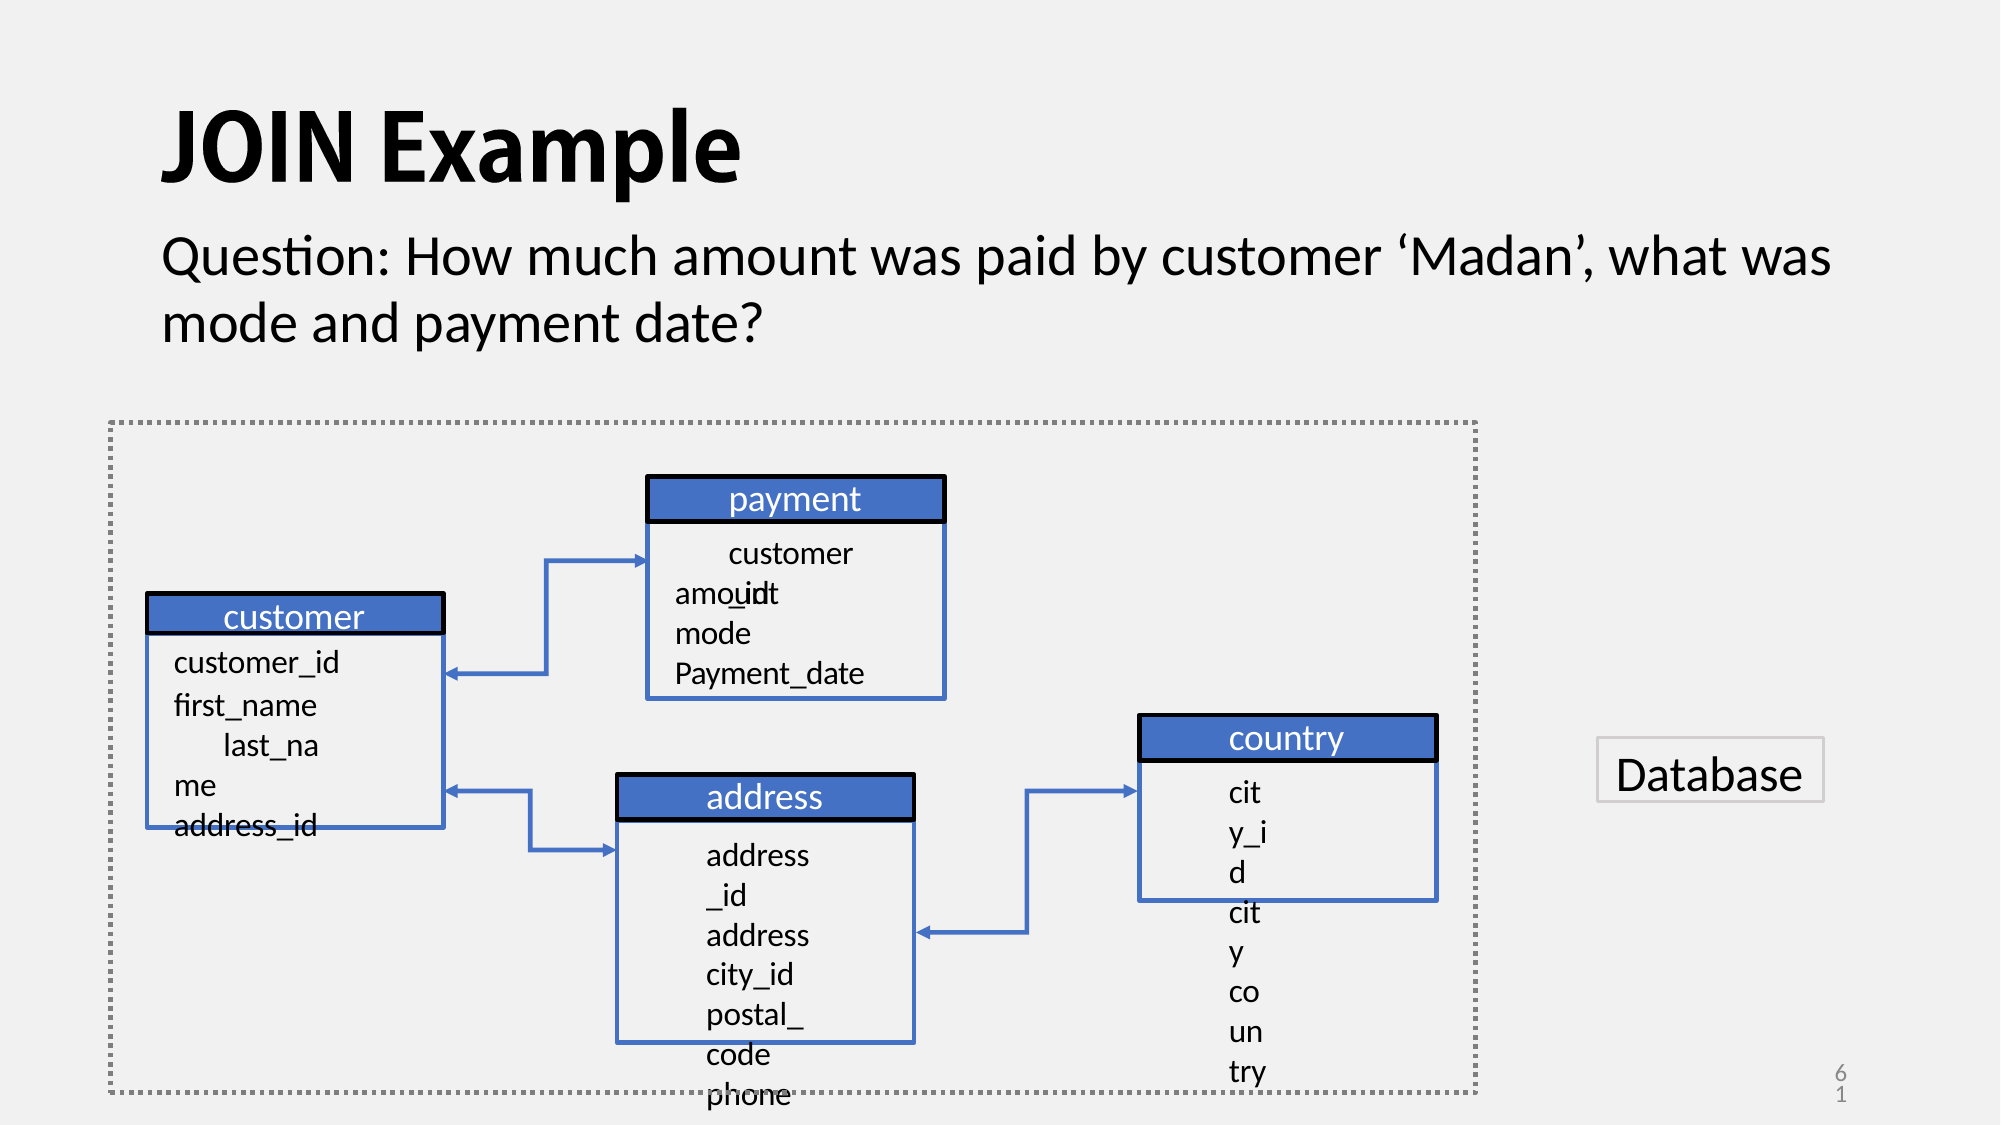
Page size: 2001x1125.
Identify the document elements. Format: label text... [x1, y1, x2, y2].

title Question: How much amount was paid by customer ‘Madan’, what was mode and payment date? [159, 219, 1841, 409]
text_box address address_id address city_id postal_code phone [644, 1105, 827, 1113]
text_box Database [1597, 737, 1824, 802]
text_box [107, 419, 1479, 1096]
slide_number 61 [1802, 1060, 1856, 1090]
picture [161, 92, 791, 209]
